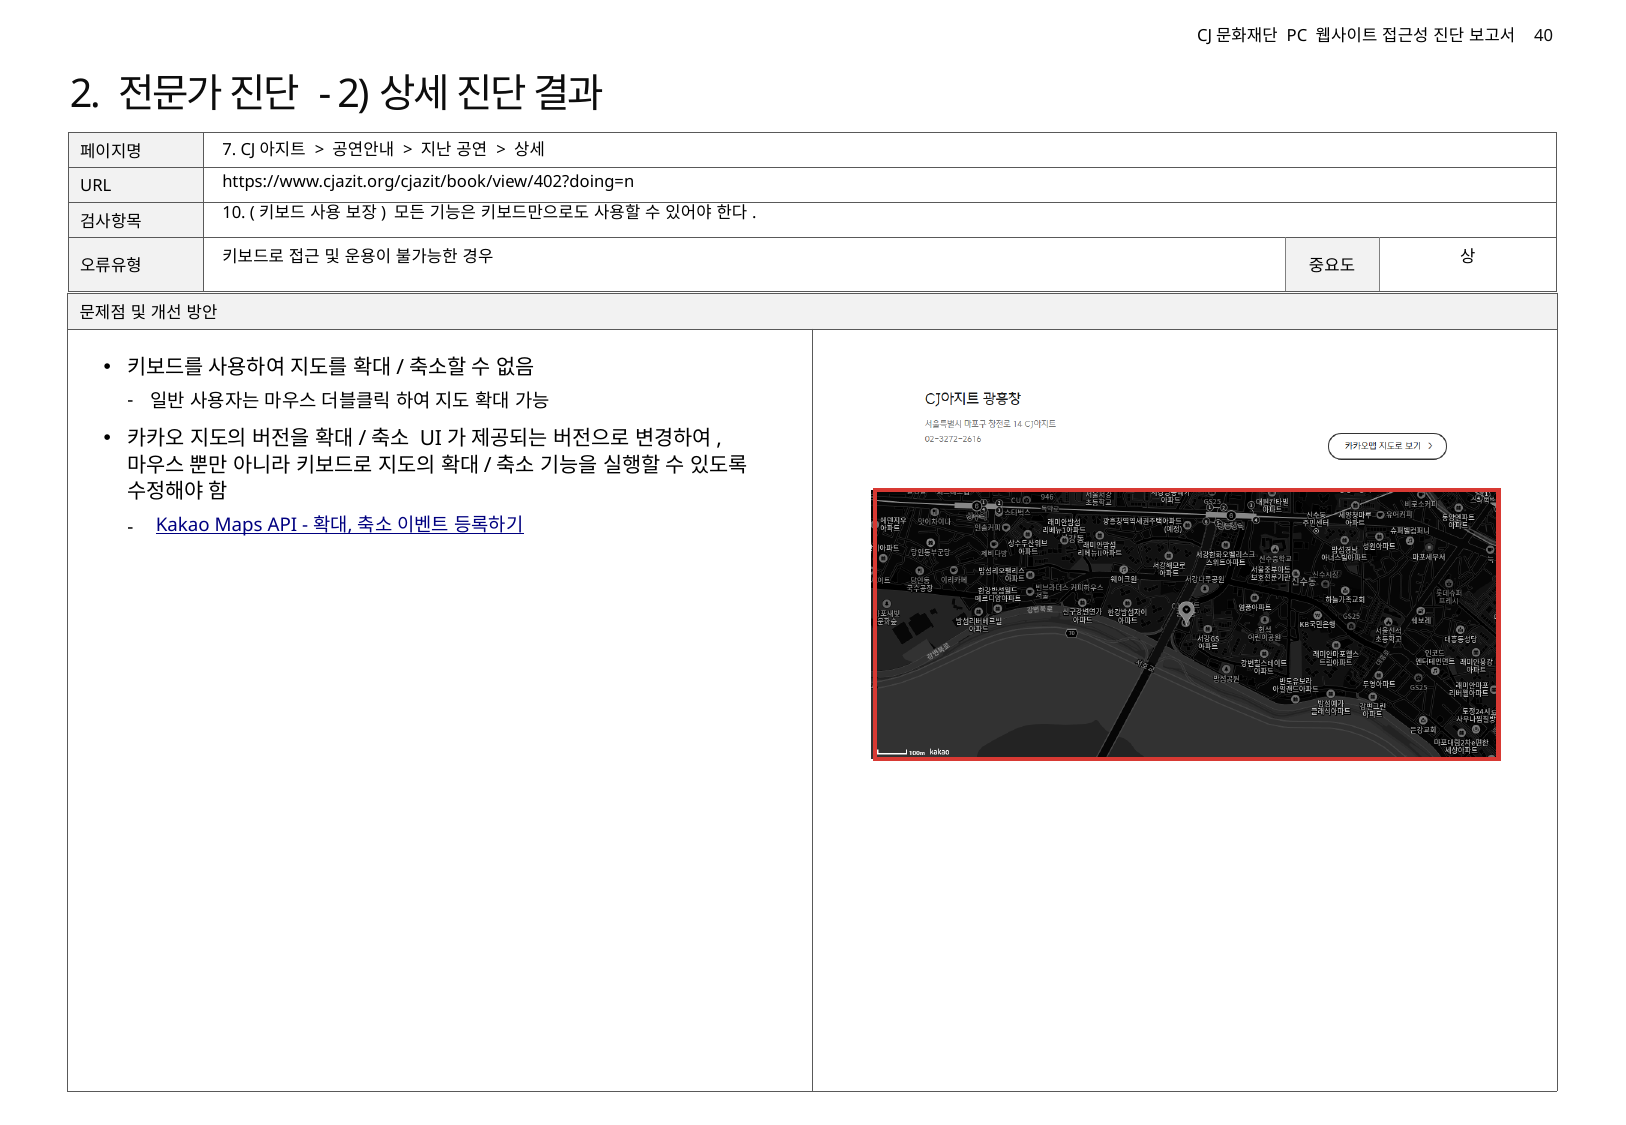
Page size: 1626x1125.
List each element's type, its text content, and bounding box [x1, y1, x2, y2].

list 상 [1379, 228, 1557, 283]
title 2. 전문가 진단 - 2)상세 진단 결과 [69, 72, 1126, 117]
list 키보드를 사용하여 지도를 확대/축소할 수 없음 일반 사용자는 마우스 더블클릭 하여 지도 확대 가능 카카오 지도의 버전을 확대/축소 UI가 제공되는 버전으로 변경하여, 마우스 뿐만 아니라 키보드로 지도의 확대/축소 기능을 실행할 수 있도록 수정해야 함 Kakao Maps API - 확대, 축소 이벤트 등록하기 [103, 352, 777, 564]
picture [871, 378, 1499, 759]
list 10. (키보드 사용 보장) 모든 기능은 키보드만으로도 사용할 수 있어야 한다. [207, 196, 1557, 229]
list https://www.cjazit.org/cjazit/book/view/402?doing=n [207, 164, 1557, 196]
list 키보드로 접근 및 운용이 불가능한 경우 [207, 228, 1285, 283]
list 7. CJ아지트 > 공연안내 > 지난 공연 > 상세 [207, 132, 1557, 164]
